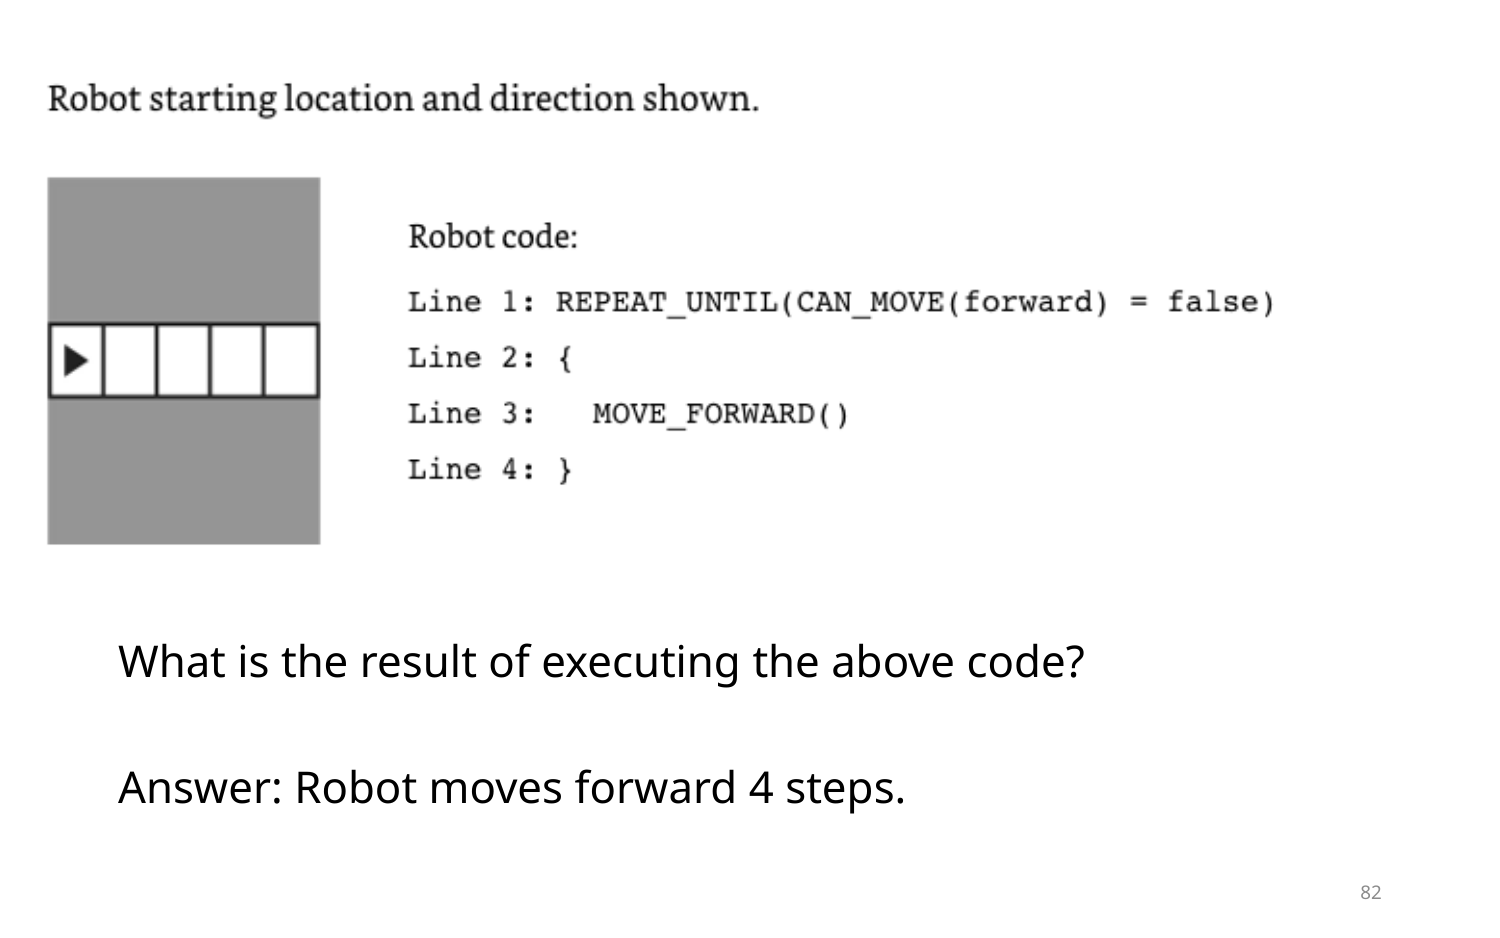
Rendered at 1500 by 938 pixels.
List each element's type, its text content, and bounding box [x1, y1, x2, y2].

picture [0, 59, 1447, 568]
list What is the result of executing the above code? Answer: Robot moves forward 4 steps. [103, 512, 1397, 845]
slide_number 82 [1059, 868, 1397, 919]
